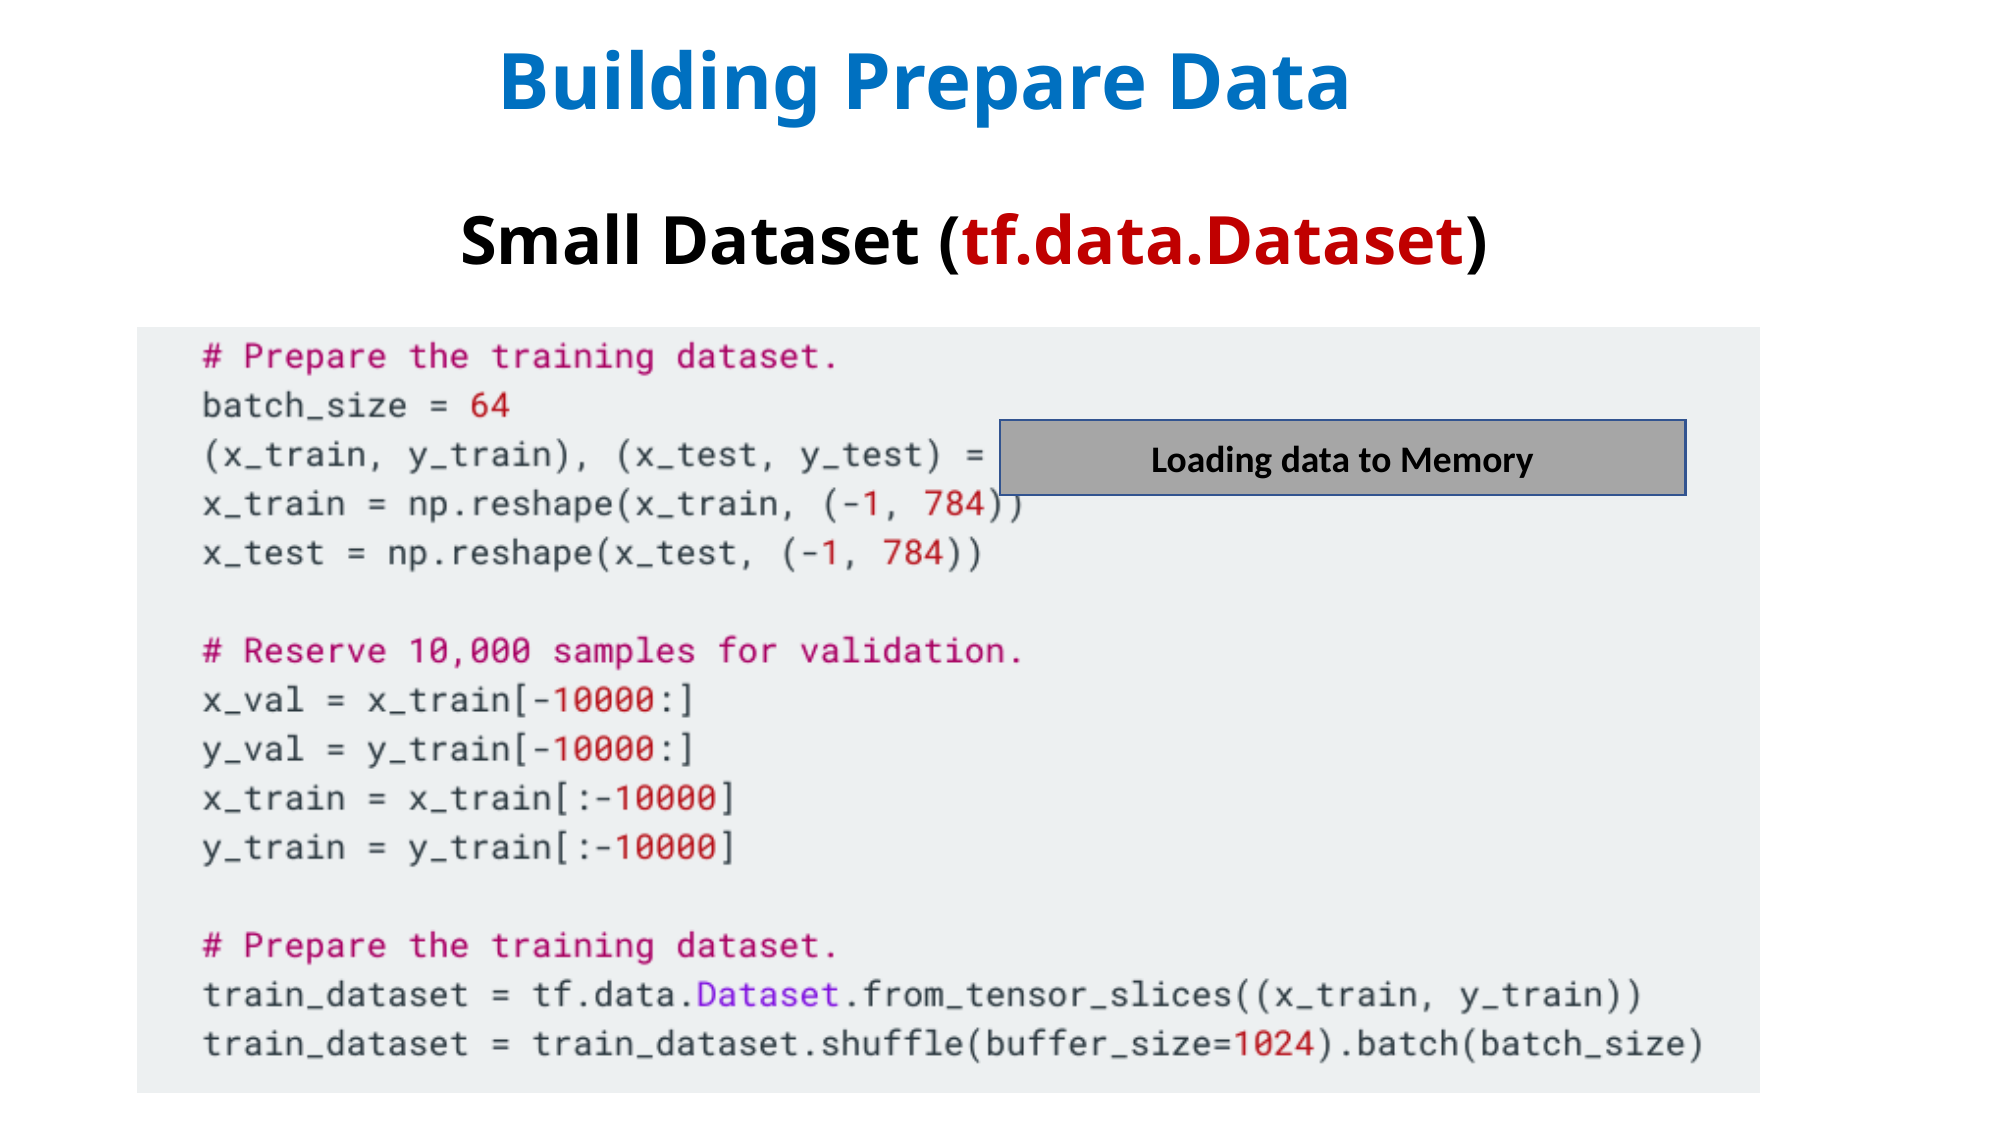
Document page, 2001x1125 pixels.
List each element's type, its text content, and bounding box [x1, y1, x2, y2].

picture [137, 327, 1760, 1093]
title Small Dataset (tf.data.Dataset) [137, 180, 1863, 305]
text_box Building Prepare Data [482, 10, 1460, 158]
